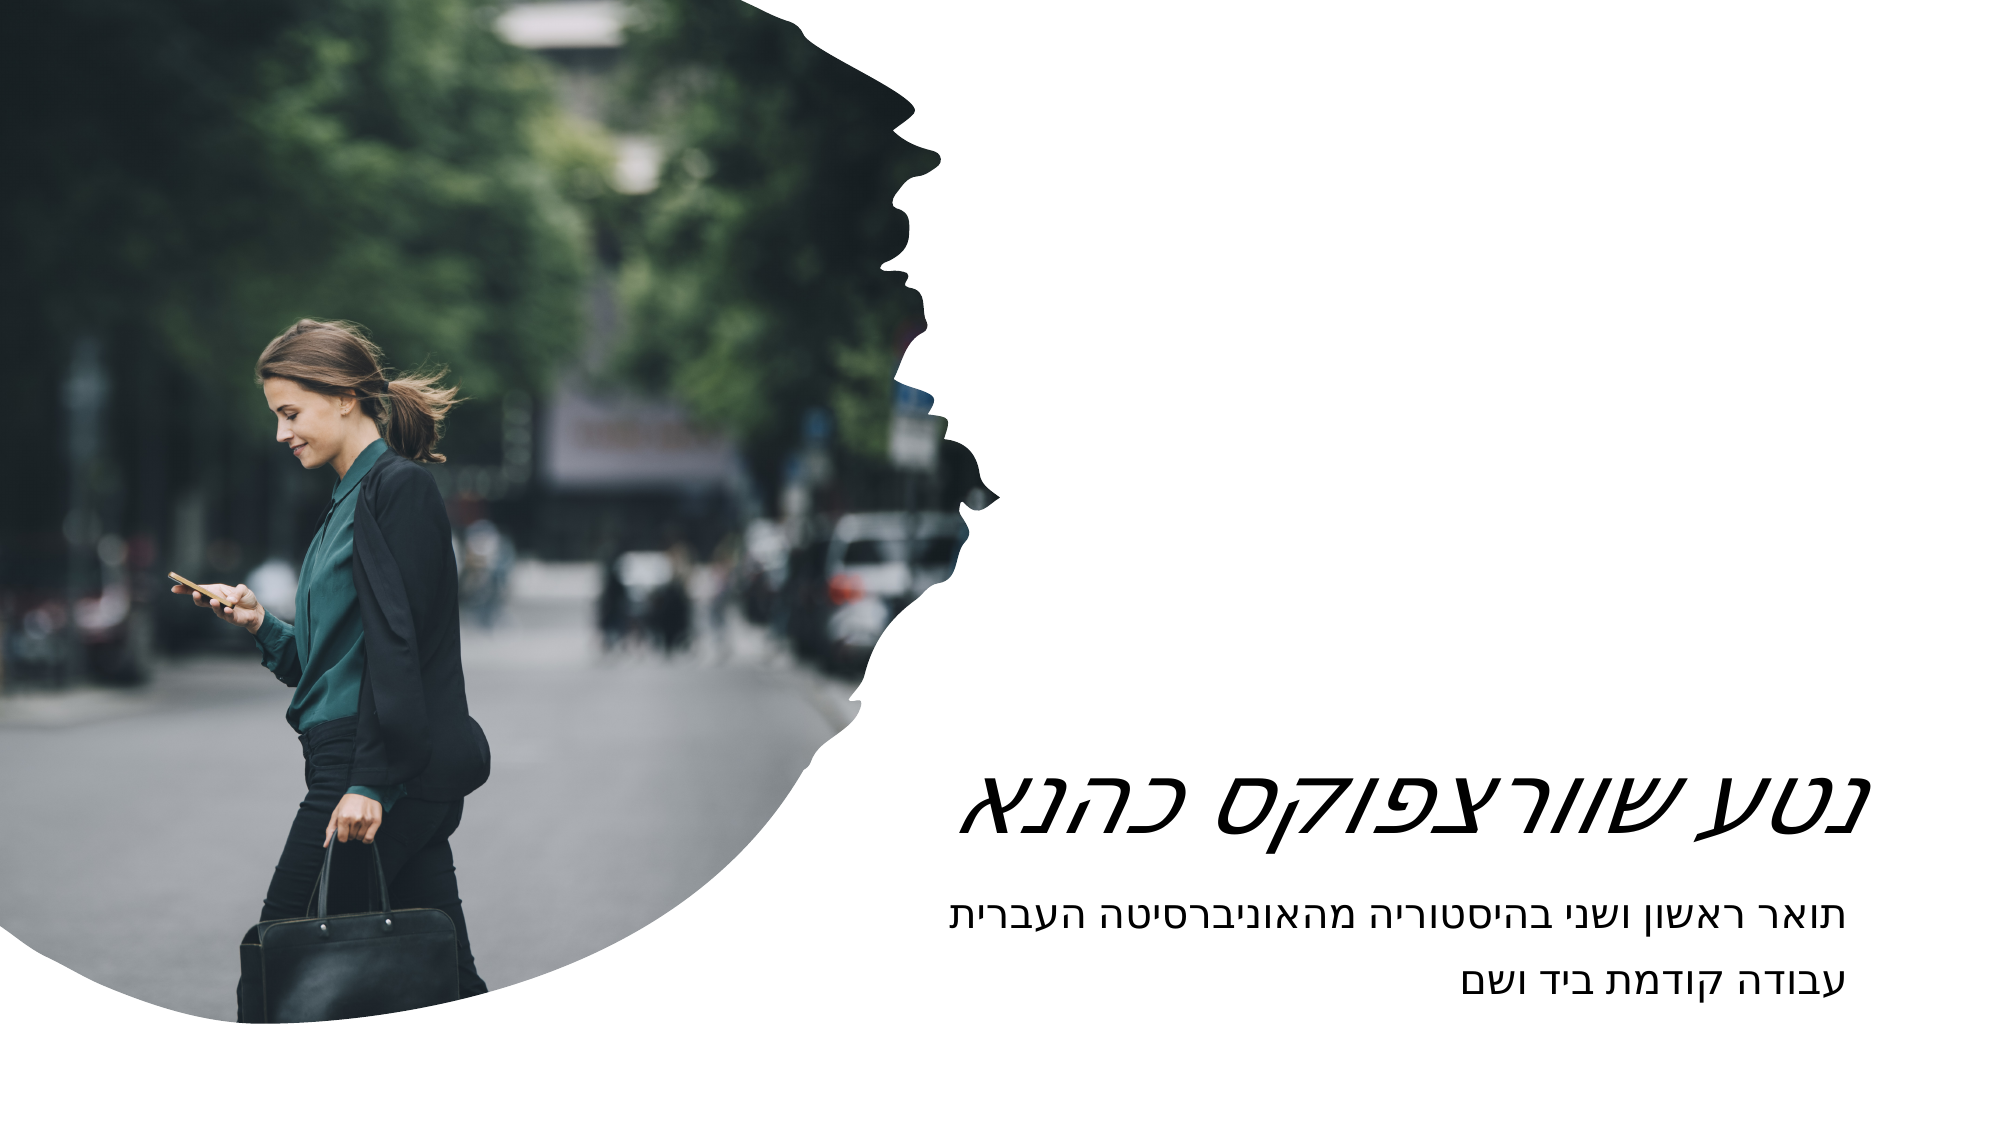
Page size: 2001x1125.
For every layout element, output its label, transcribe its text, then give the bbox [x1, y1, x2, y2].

picture [0, 0, 1001, 1024]
title נטע שוורצפוקס כהנא [1001, 623, 1877, 864]
subtitle תואר ראשון ושני בהיסטוריה מהאוניברסיטה העברית עבודה קודמת ביד ושם [647, 884, 1863, 1046]
